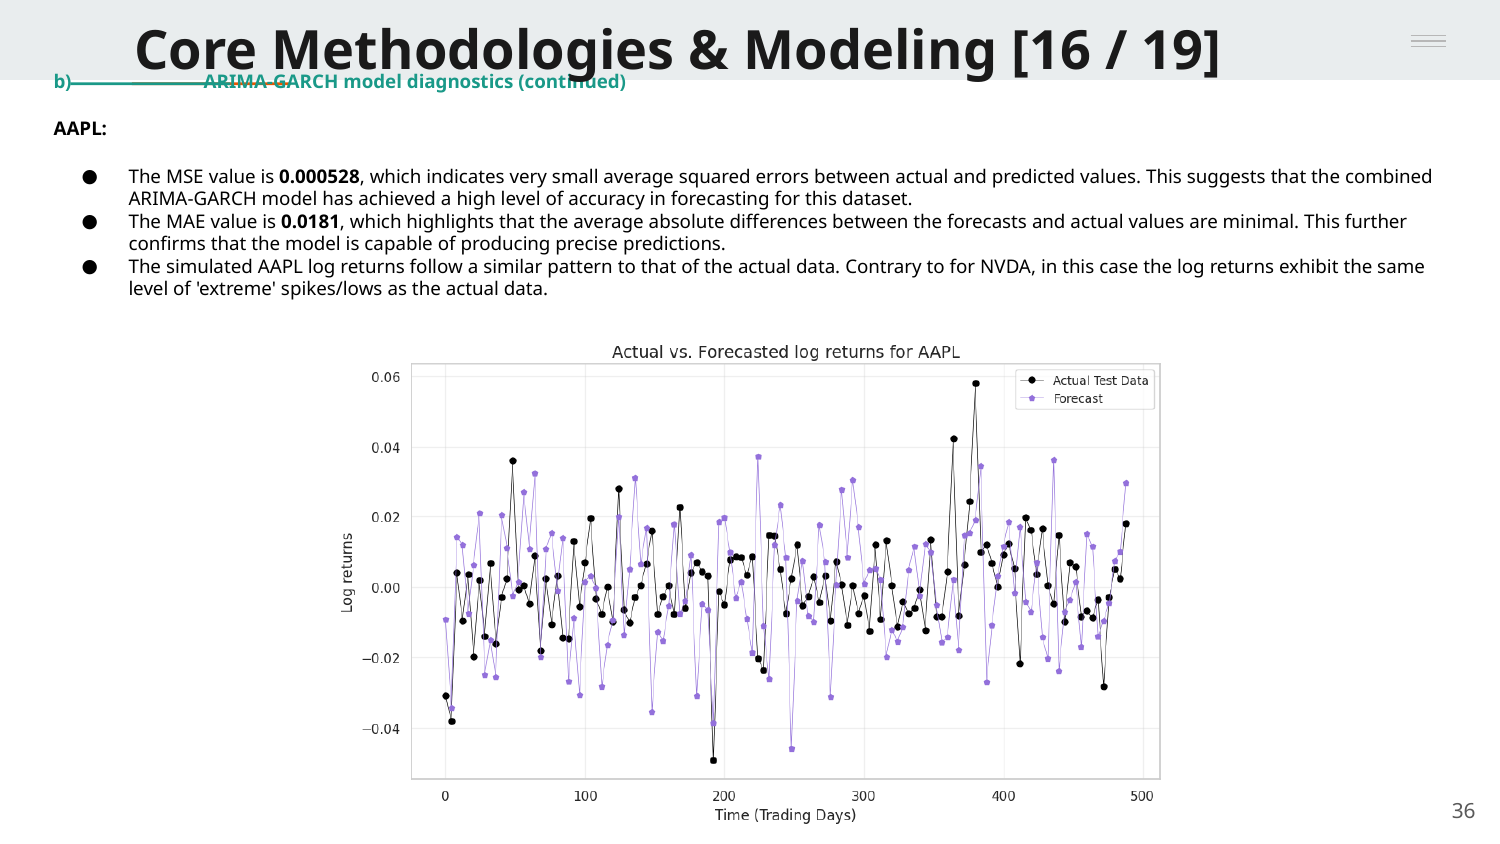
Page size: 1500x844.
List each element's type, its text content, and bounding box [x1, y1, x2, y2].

picture [332, 336, 1168, 831]
list b) ARIMA-GARCH model diagnostics (continued) AAPL: The MSE value is 0.000528, which indicates very small average squared errors between actual and predicted values. This suggests that the combined ARIMA-GARCH model has achieved a high level of accuracy in forecasting for this dataset. The MAE value is 0.0181, which highlights that the average absolute differences between the forecasts and actual values are minimal. This further confirms that the model is capable of producing precise predictions. The simulated AAPL log returns follow a similar pattern to that of the actual data. Contrary to for NVDA, in this case the log returns exhibit the same level of 'extreme' spikes/lows as the actual data. [38, 51, 1481, 793]
title Core Methodologies & Modeling [16 / 19] [119, 0, 1381, 88]
slide_number 36 [1400, 779, 1491, 844]
